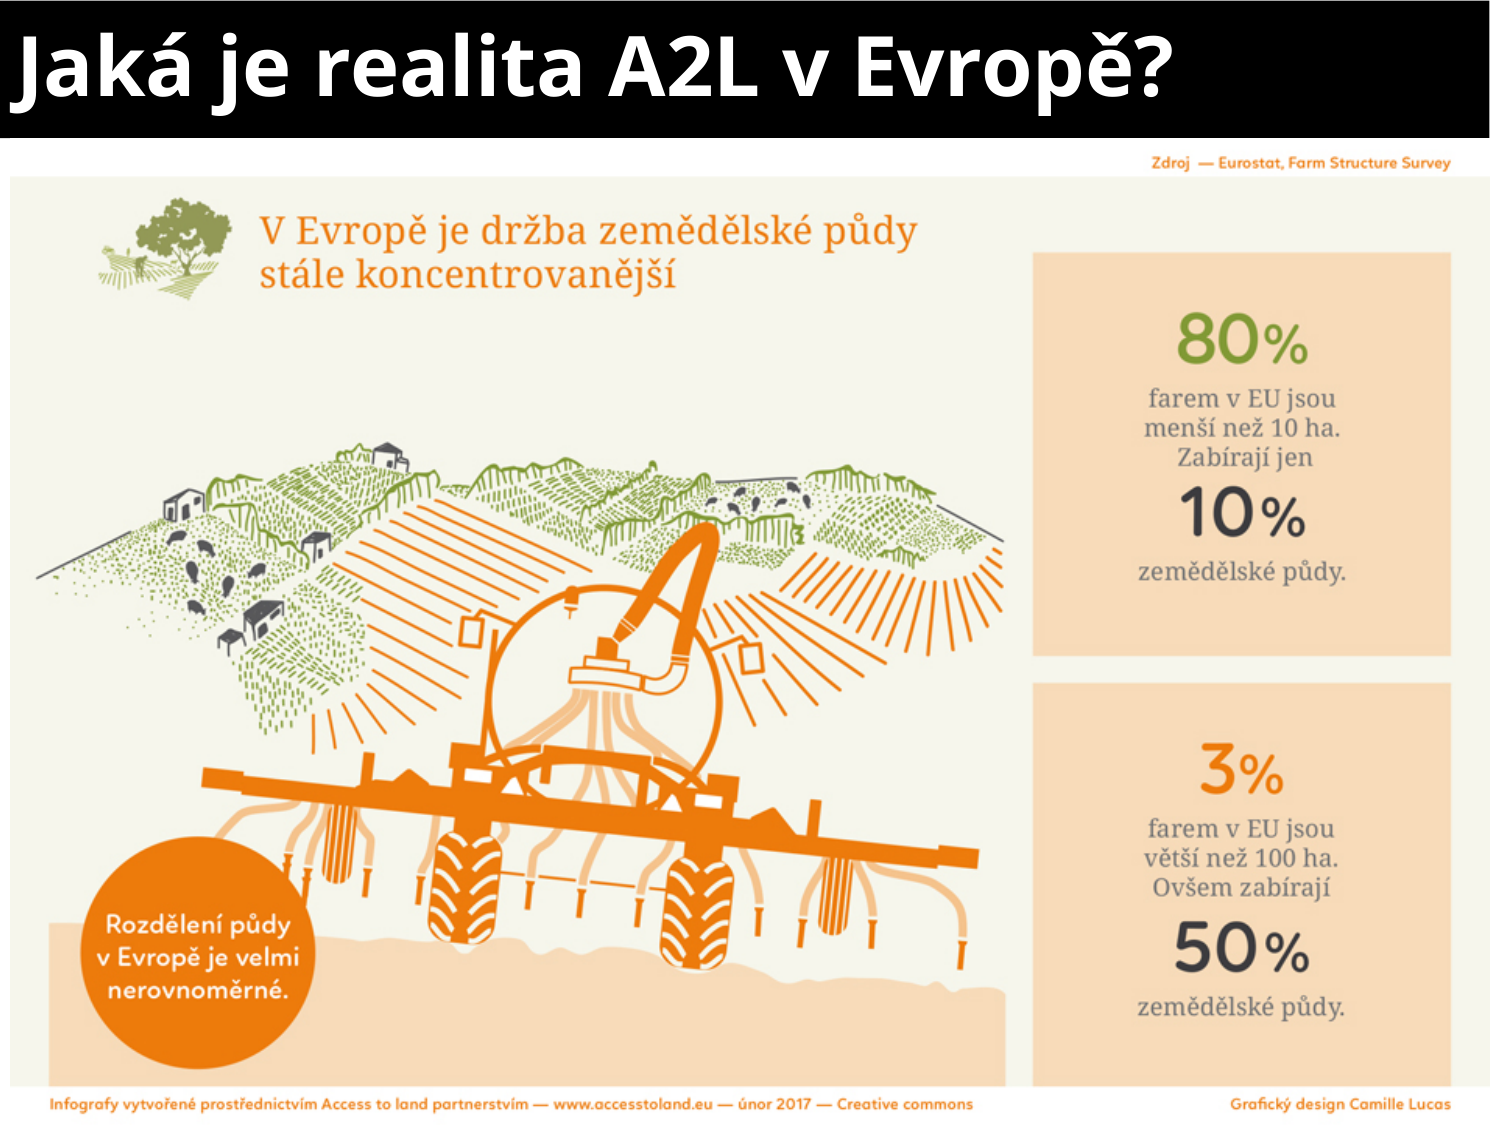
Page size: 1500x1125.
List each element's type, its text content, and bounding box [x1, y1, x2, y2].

text_box [0, 0, 1491, 139]
text_box Jaká je realita A2L v Evropě? [1, 0, 1500, 123]
picture [10, 138, 1490, 1125]
